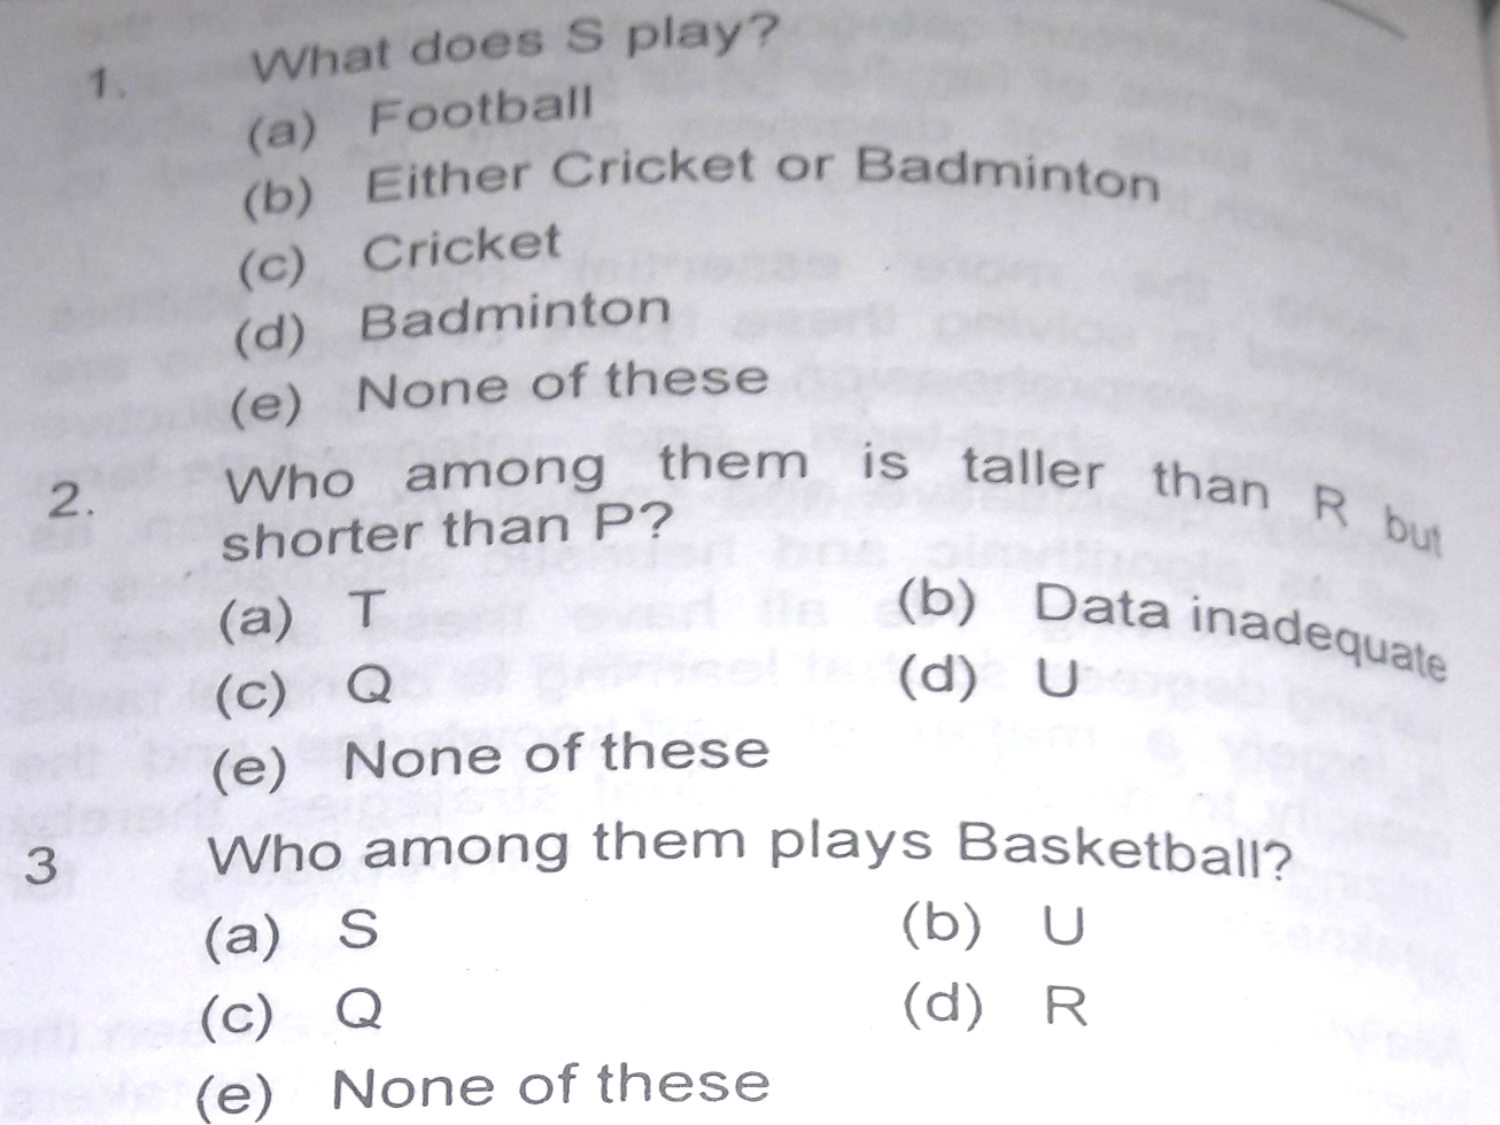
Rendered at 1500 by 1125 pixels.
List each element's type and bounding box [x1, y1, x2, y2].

list [187, 0, 1313, 1125]
